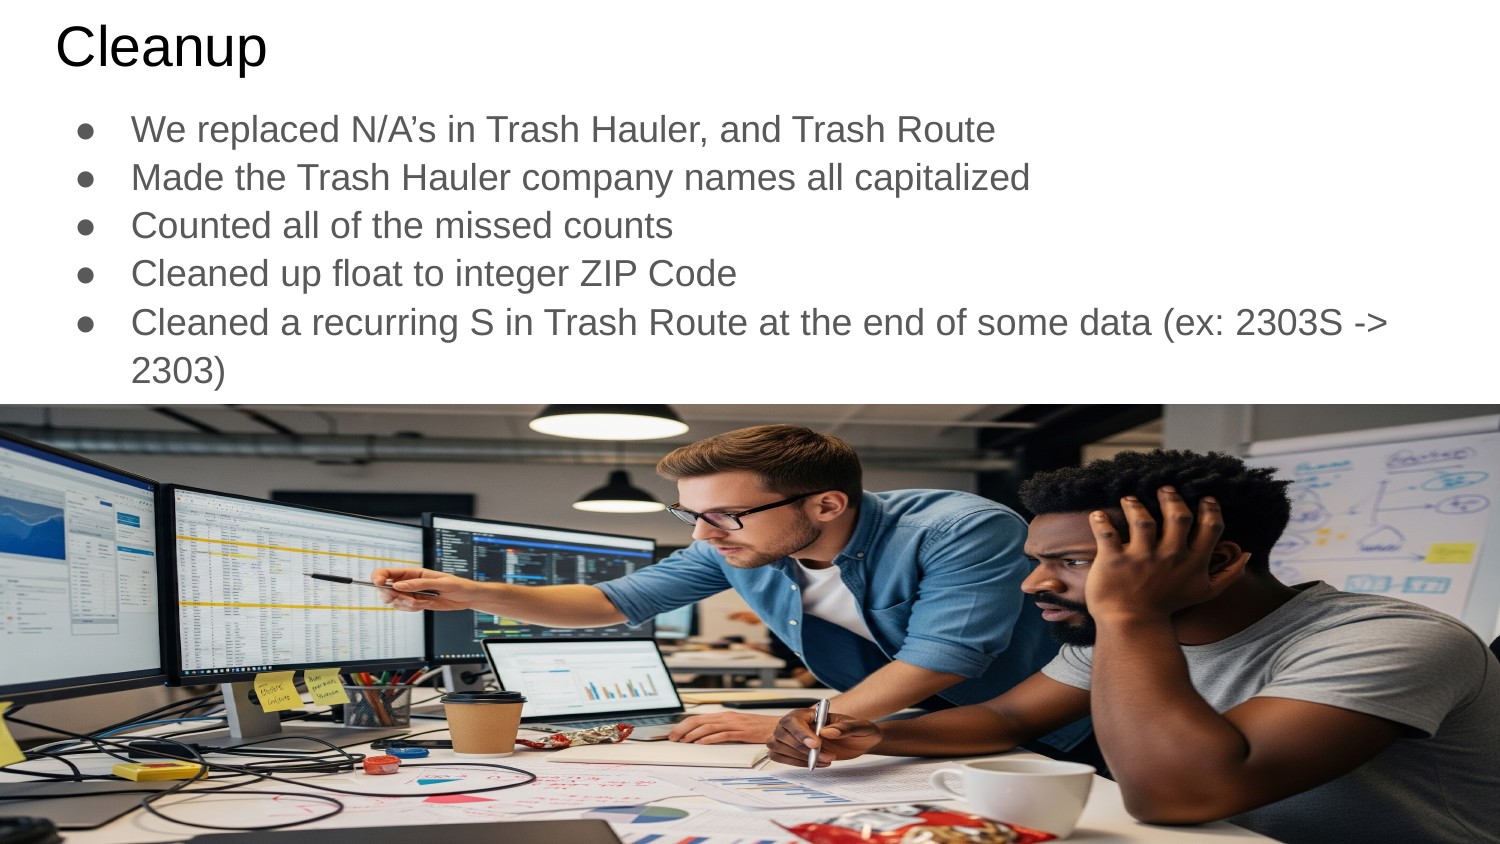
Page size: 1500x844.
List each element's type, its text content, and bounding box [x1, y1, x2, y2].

picture [0, 403, 1500, 844]
list We replaced N/A’s in Trash Hauler, and Trash Route Made the Trash Hauler company names all capitalized Counted all of the missed counts Cleaned up float to integer ZIP Code Cleaned a recurring S in Trash Route at the end of some data (ex: 2303S -> 2303) [40, 86, 1439, 402]
title Cleanup [40, 0, 1439, 86]
